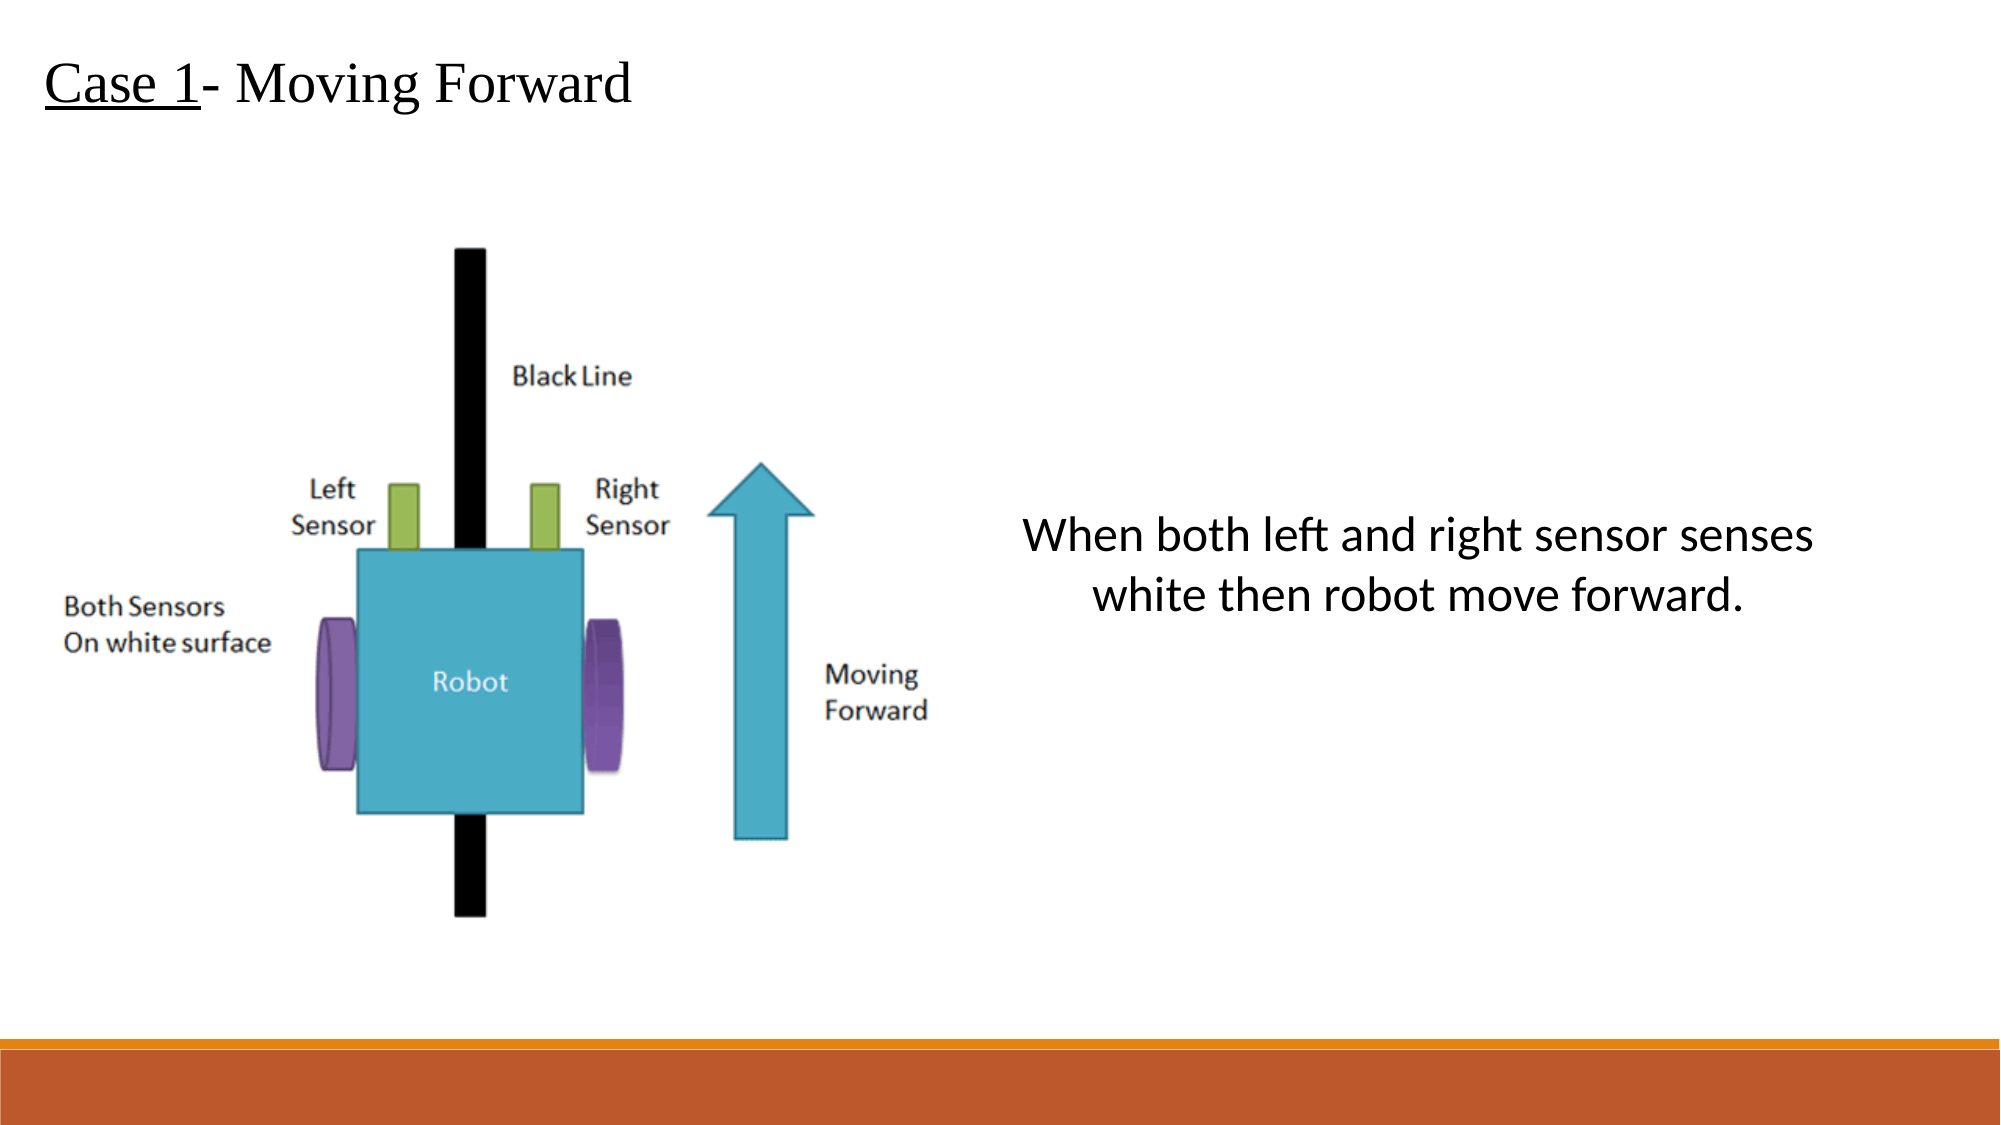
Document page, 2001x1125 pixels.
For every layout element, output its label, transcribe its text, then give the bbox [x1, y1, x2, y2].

text_box Case 1- Moving Forward [29, 36, 648, 122]
text_box When both left and right sensor senses white then robot move forward. [999, 494, 1837, 629]
picture [26, 223, 965, 950]
